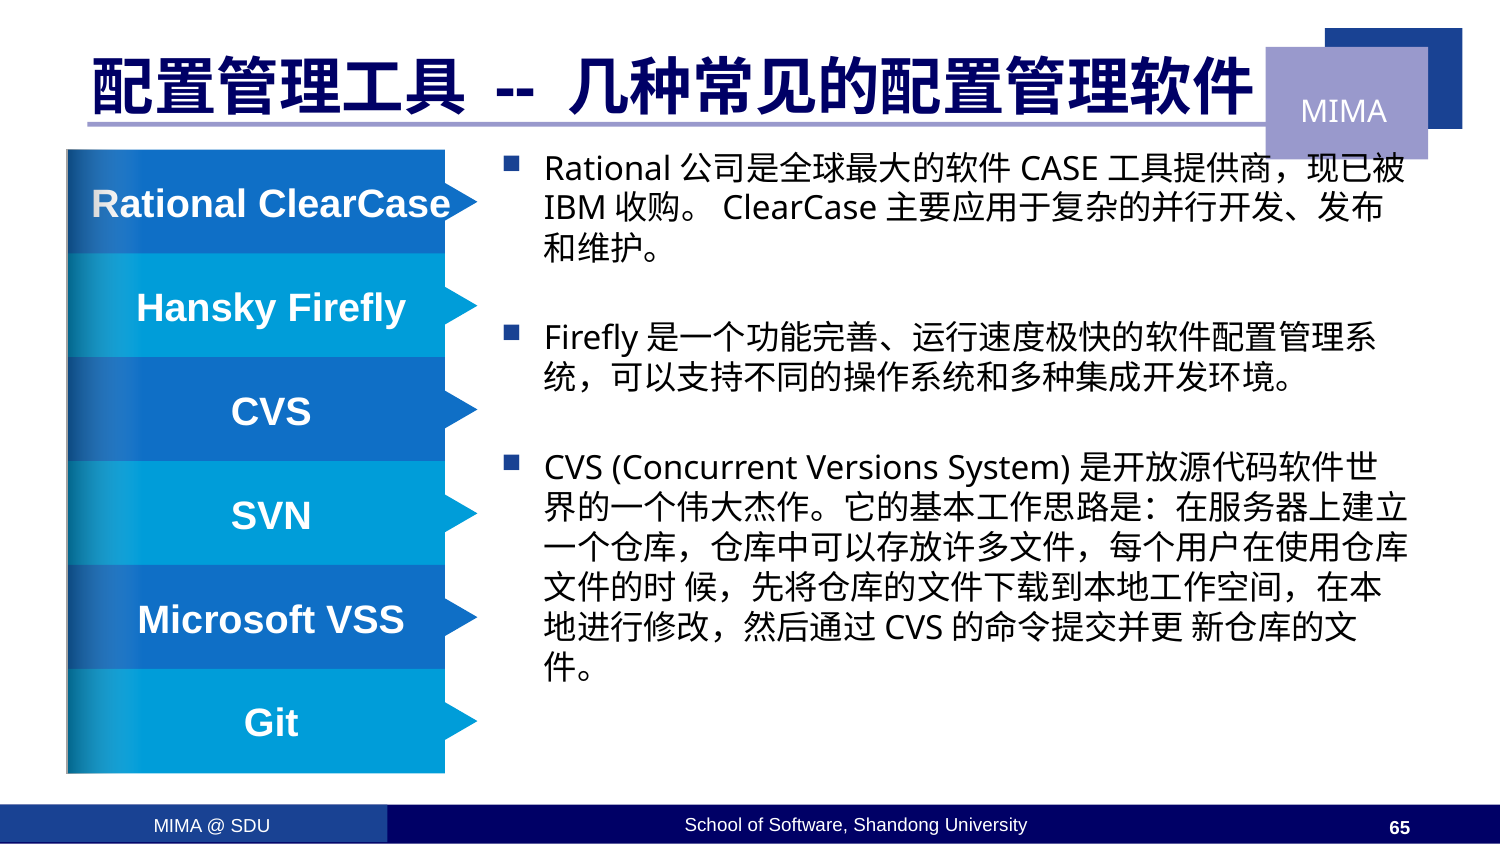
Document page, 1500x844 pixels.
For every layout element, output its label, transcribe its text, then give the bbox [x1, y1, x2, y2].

text_box Git [143, 668, 478, 774]
title 配置管理工具 -- 几种常见的配置管理软件 [76, 44, 1291, 125]
text_box SVN [143, 461, 478, 564]
text_box CVS [143, 357, 478, 461]
list Rational公司是全球最大的软件CASE工具提供商，现已被IBM收购。ClearCase主要应用于复杂的并行开发、发布和维护。 Firefly是一个功能完善、运行速度极快的软件配置管理系统，可以支持不同的操作系统和多种集成开发环境。 CVS (Concurrent Versions System)是开放源代码软件世界的一个伟大杰作。它的基本工作思路是：在服务器上建立一个仓库，仓库中可以存放许多文件，每个用户在使用仓库文件的时 候，先将仓库的文件下载到本地工作空间，在本地进行修改，然后通过CVS的命令提交并更 新仓库的文件。 [486, 139, 1426, 754]
text_box [66, 149, 143, 774]
text_box Hansky Firefly [143, 253, 478, 357]
text_box Rational ClearCase [143, 149, 478, 253]
text_box Microsoft VSS [143, 564, 478, 668]
